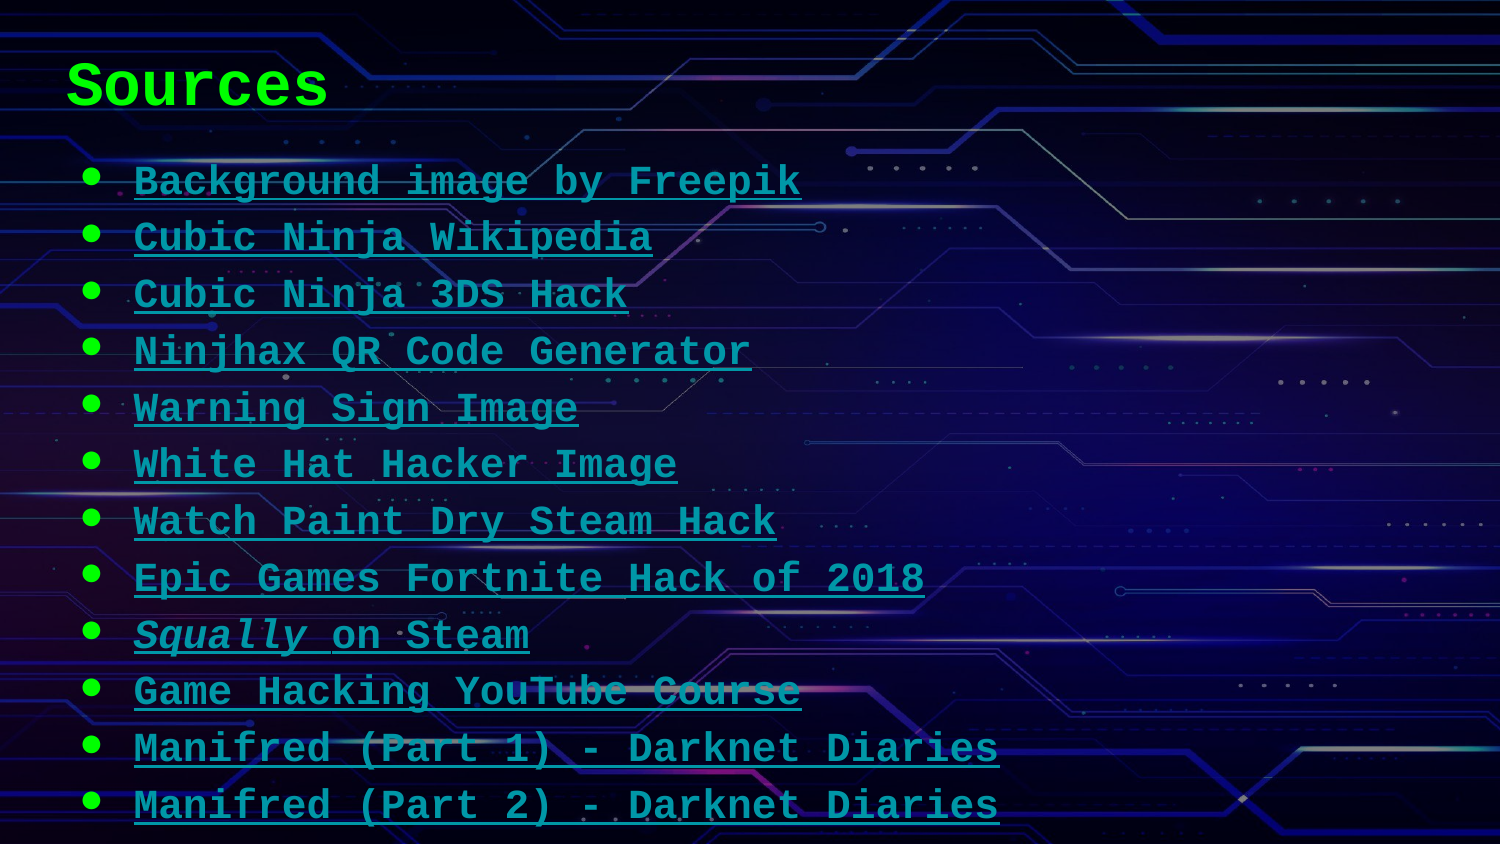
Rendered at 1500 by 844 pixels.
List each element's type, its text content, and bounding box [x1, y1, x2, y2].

list Background image by Freepik Cubic Ninja Wikipedia Cubic Ninja 3DS Hack Ninjhax QR Code Generator Warning Sign Image White Hat Hacker Image Watch Paint Dry Steam Hack Epic Games Fortnite Hack of 2018 Squally on Steam Game Hacking YouTube Course Manifred (Part 1) - Darknet Diaries Manifred (Part 2) - Darknet Diaries [51, 130, 1449, 844]
title Sources [51, 27, 1449, 122]
picture [0, 0, 1500, 844]
